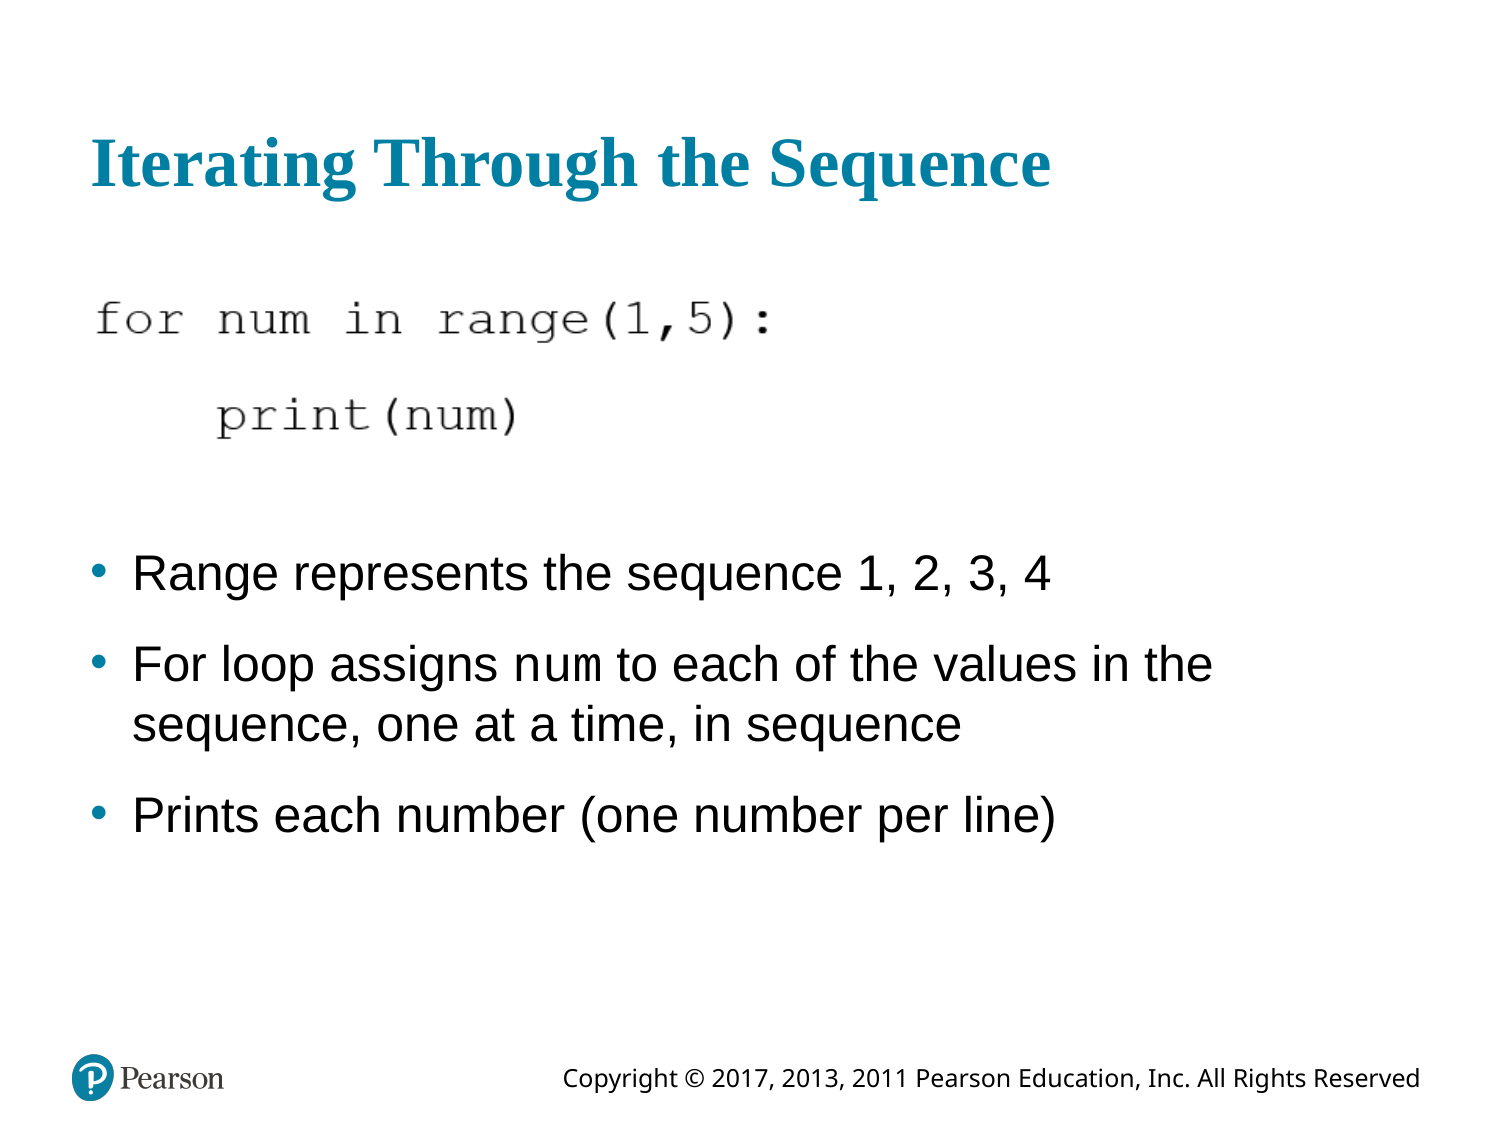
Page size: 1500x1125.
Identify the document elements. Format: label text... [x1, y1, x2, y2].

picture [72, 1054, 88, 1070]
picture [80, 1063, 106, 1088]
picture [72, 1087, 83, 1101]
picture [74, 269, 826, 469]
list Range represents the sequence 1, 2, 3, 4 For loop assigns num to each of the values in the sequence, one at a time, in sequence Prints each number (one number per line) [75, 525, 1425, 863]
picture [98, 1054, 224, 1101]
title Iterating Through the Sequence [75, 35, 1425, 216]
